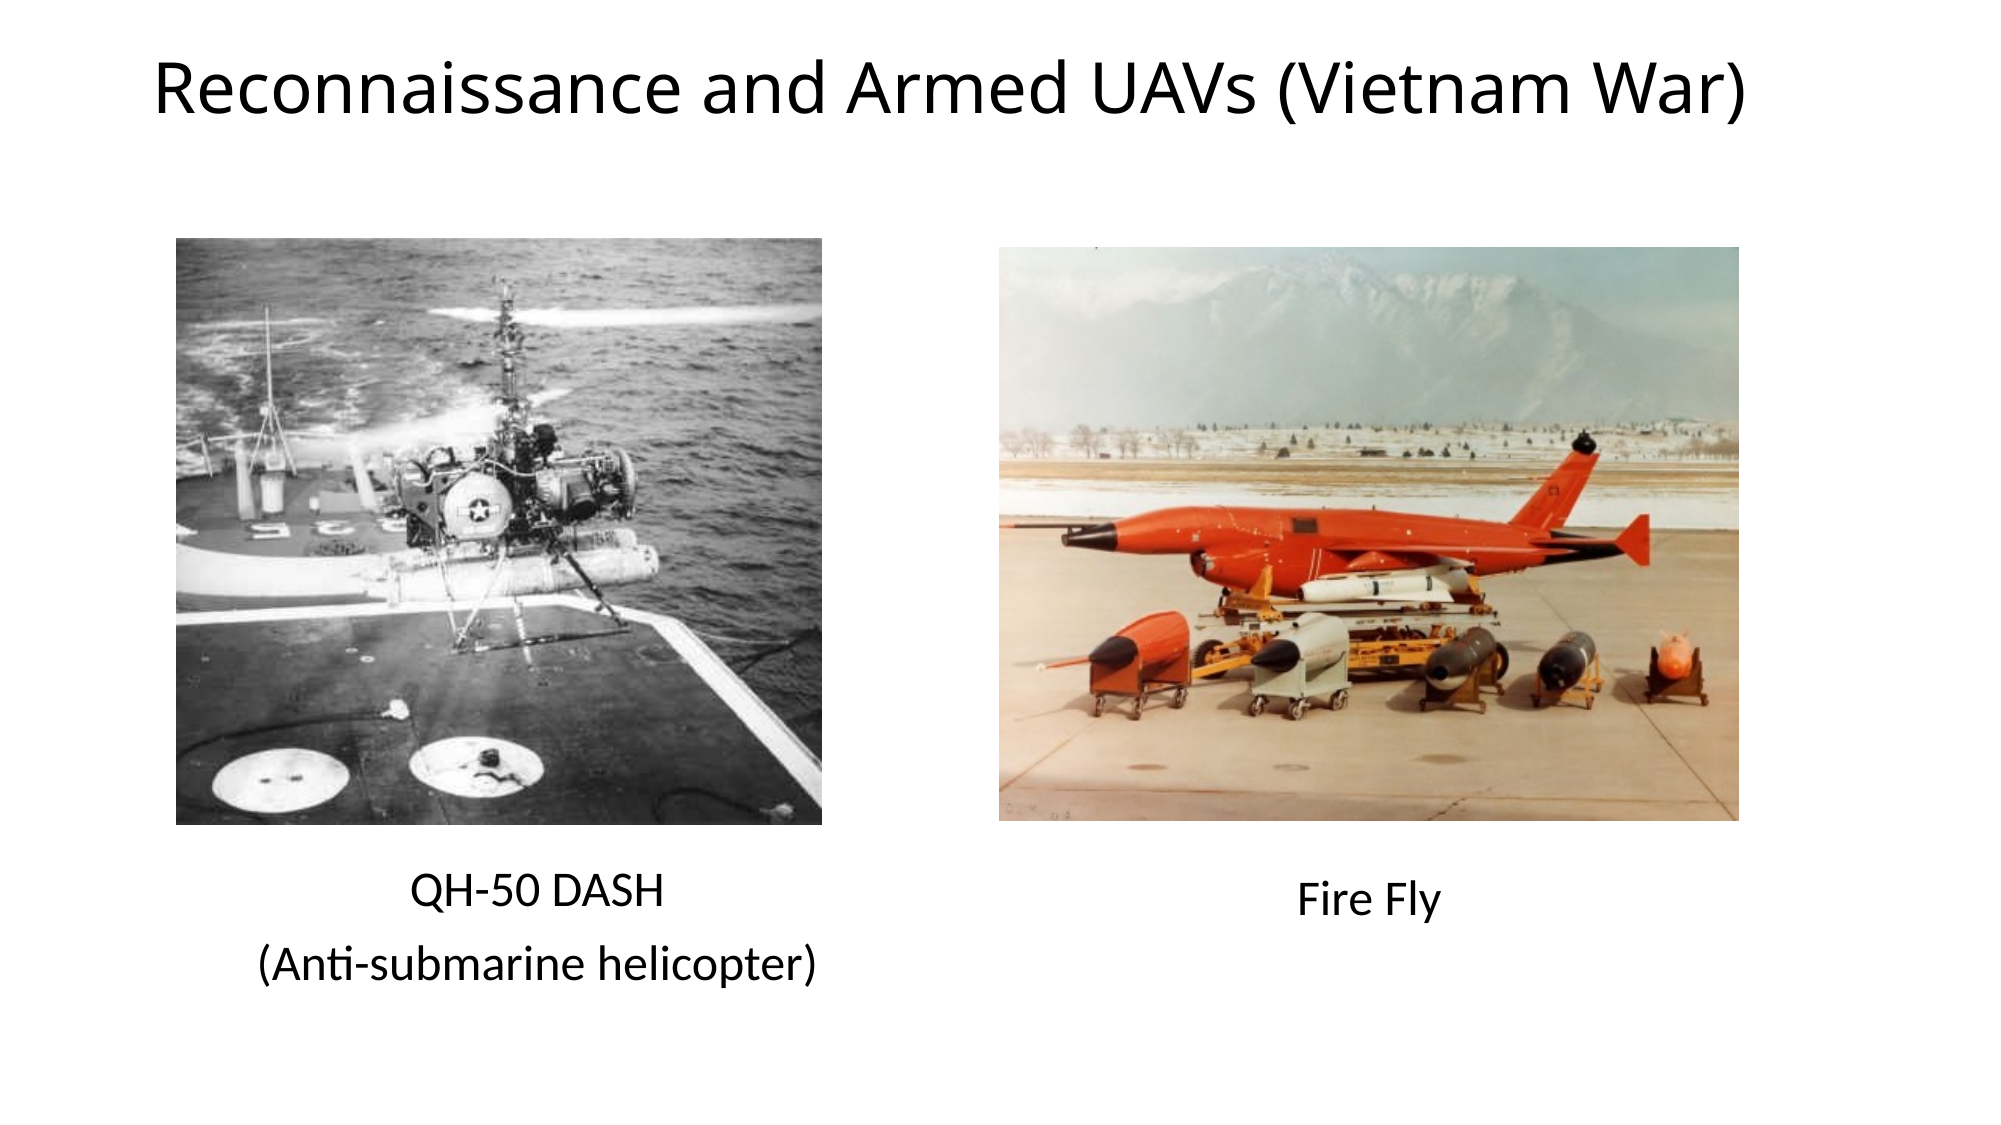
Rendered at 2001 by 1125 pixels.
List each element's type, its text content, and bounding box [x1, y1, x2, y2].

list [999, 247, 1740, 821]
text_box Fire Fly [869, 858, 1870, 934]
title Reconnaissance and Armed UAVs (Vietnam War) [137, 23, 1863, 158]
picture [176, 238, 822, 825]
list QH-50 DASH (Anti-submarine helicopter) [112, 178, 963, 1005]
